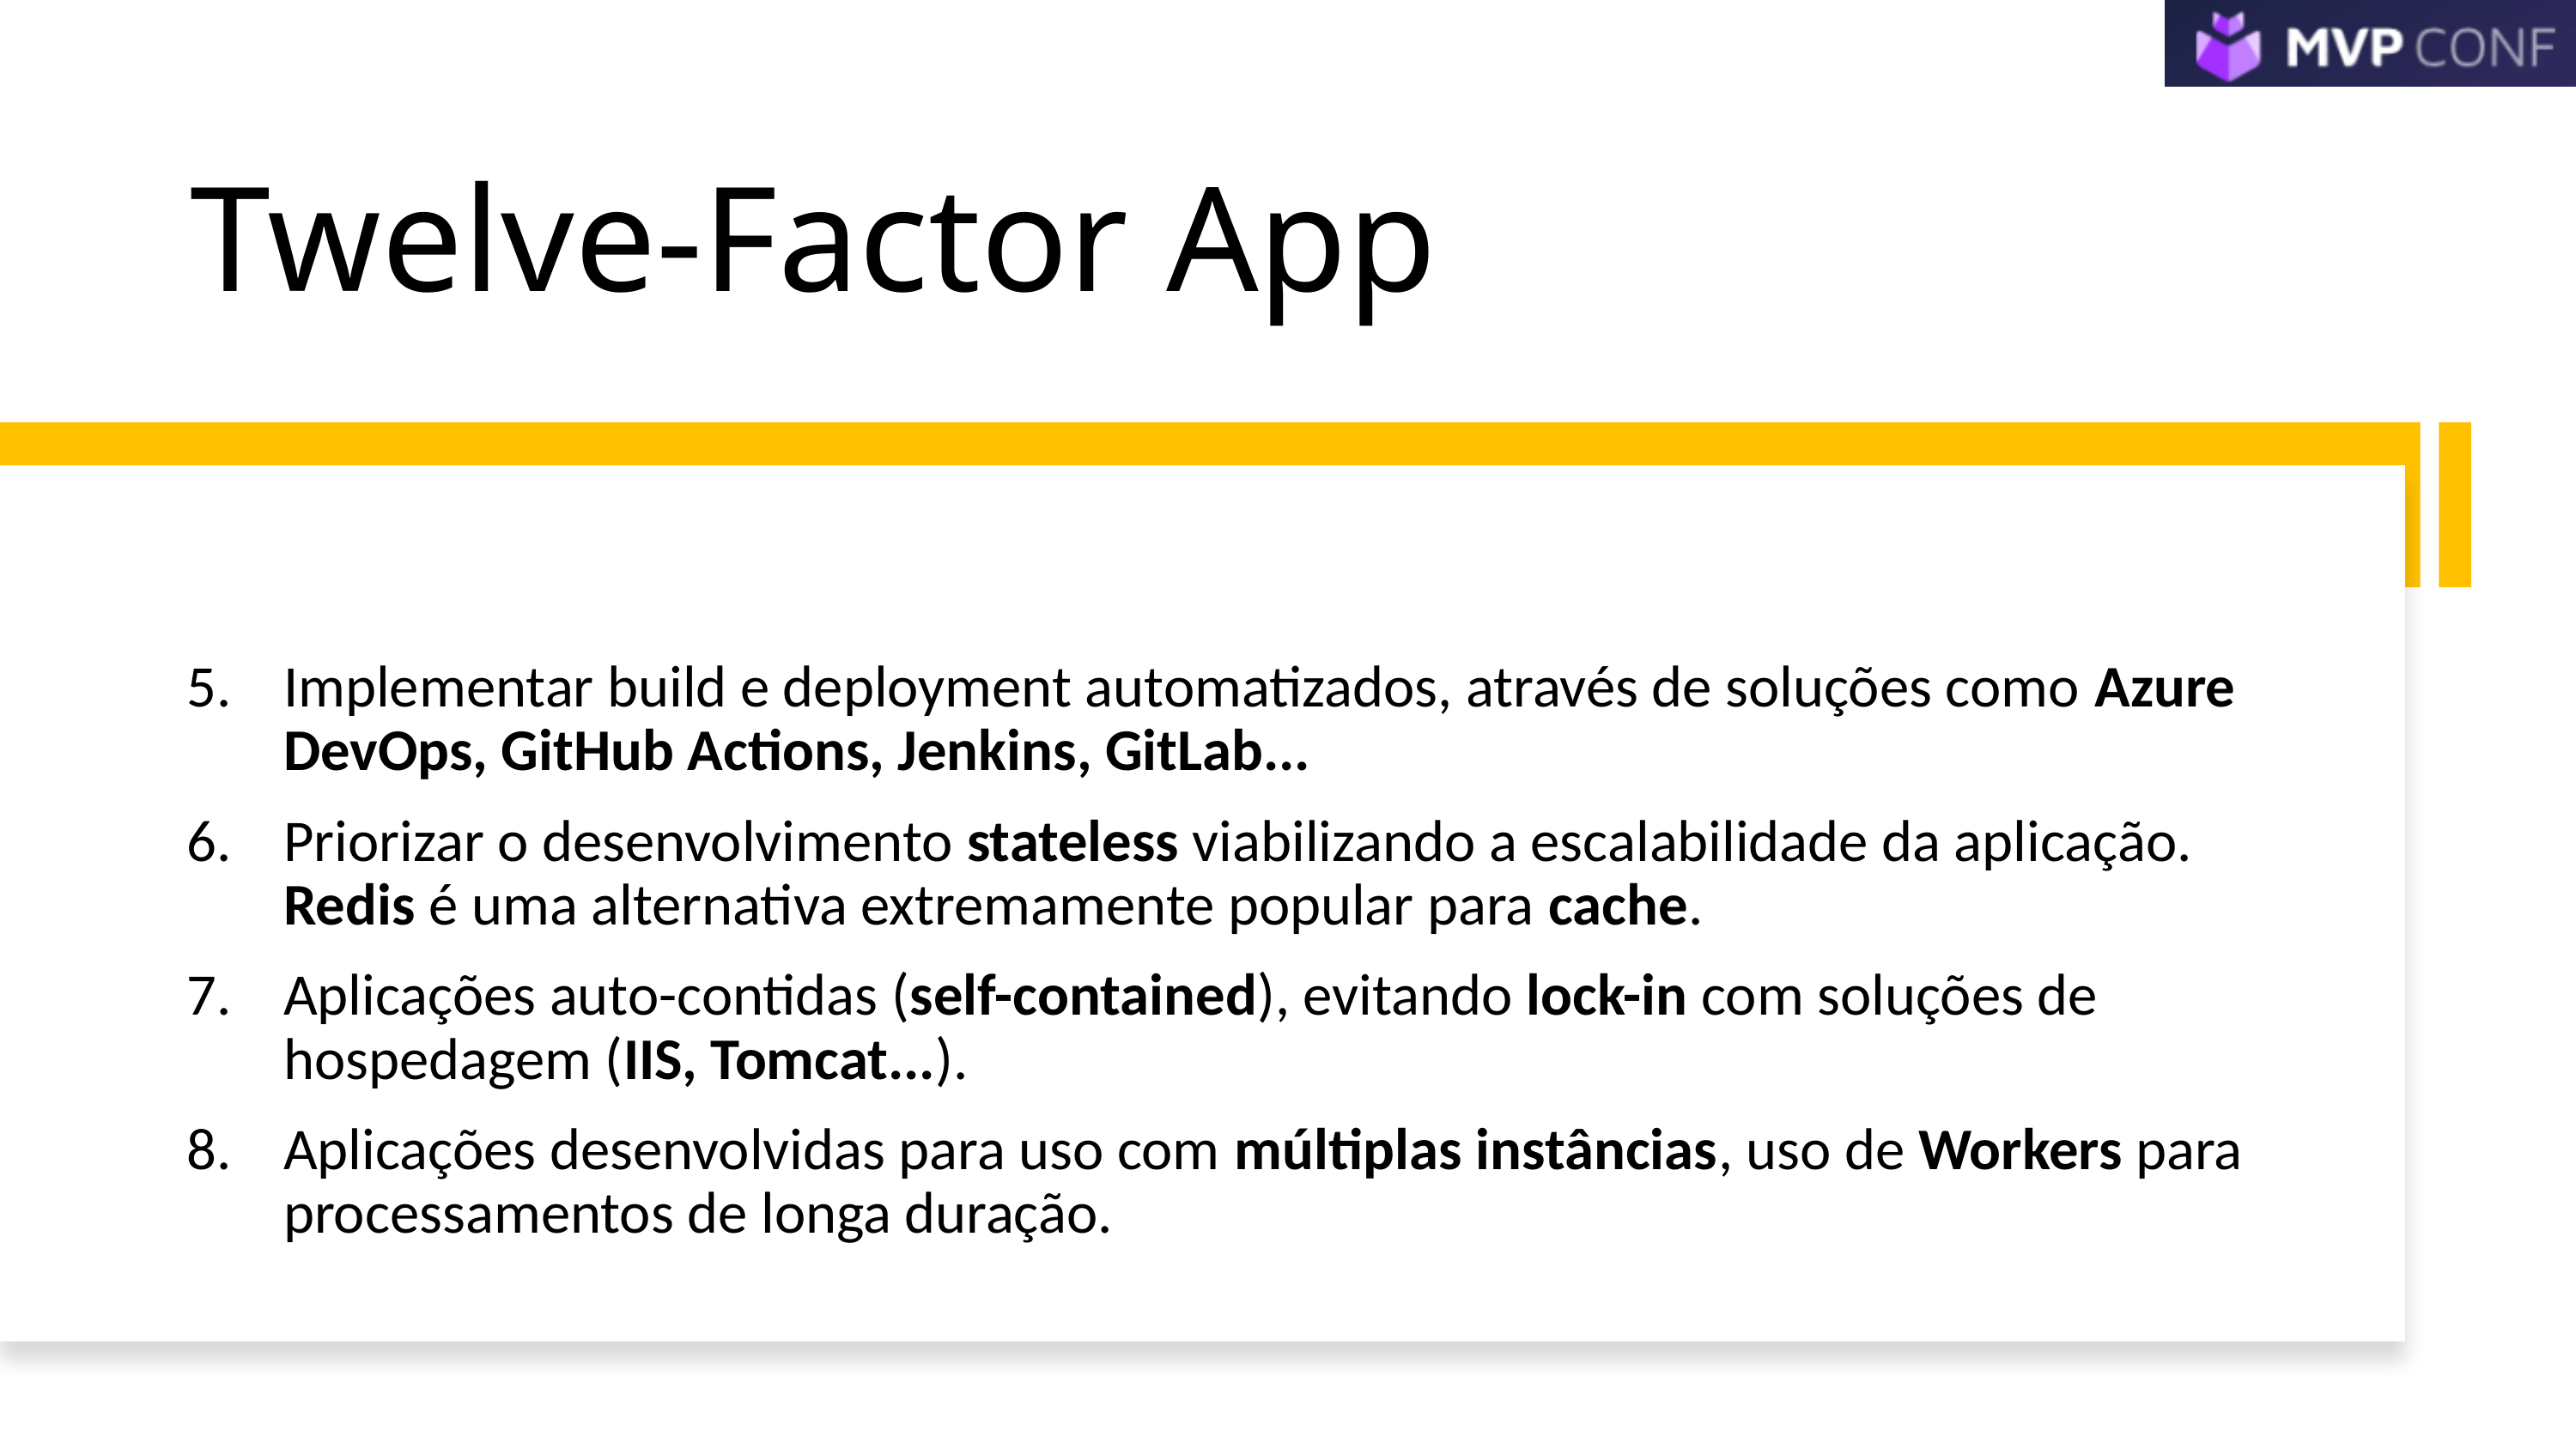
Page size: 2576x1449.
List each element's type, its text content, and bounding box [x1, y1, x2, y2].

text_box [0, 421, 2471, 588]
picture [2165, 0, 2576, 87]
text_box [0, 588, 2405, 1342]
text_box [0, 0, 2576, 1449]
list Implementar build e deployment automatizados, através de soluções como Azure DevOps, GitHub Actions, Jenkins, GitLab... Priorizar o desenvolvimento stateless viabilizando a escalabilidade da aplicação. Redis é uma alternativa extremamente popular para cache. Aplicações auto-contidas (self-contained), evitando lock-in com soluções de hospedagem (IIS, Tomcat...). Aplicações desenvolvidas para uso com múltiplas instâncias, uso de Workers para processamentos de longa duração. [167, 588, 2312, 1275]
title Twelve-Factor App [170, 82, 2123, 333]
